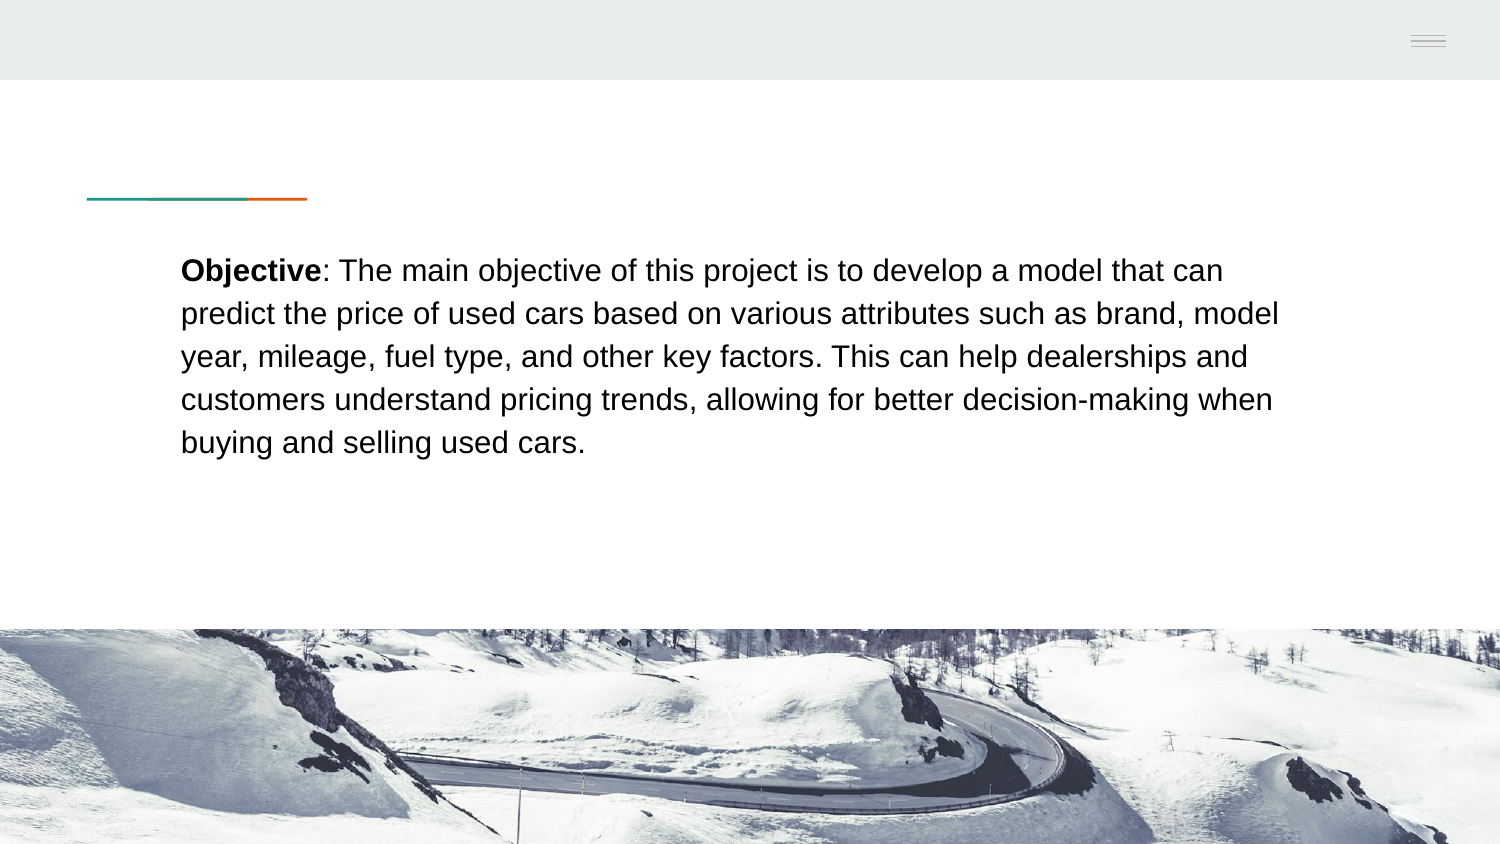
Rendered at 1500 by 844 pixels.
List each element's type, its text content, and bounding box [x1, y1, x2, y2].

picture [0, 628, 1500, 844]
list Objective: The main objective of this project is to develop a model that can predict the price of used cars based on various attributes such as brand, model year, mileage, fuel type, and other key factors. This can help dealerships and customers understand pricing trends, allowing for better decision-making when buying and selling used cars. [165, 229, 1335, 627]
